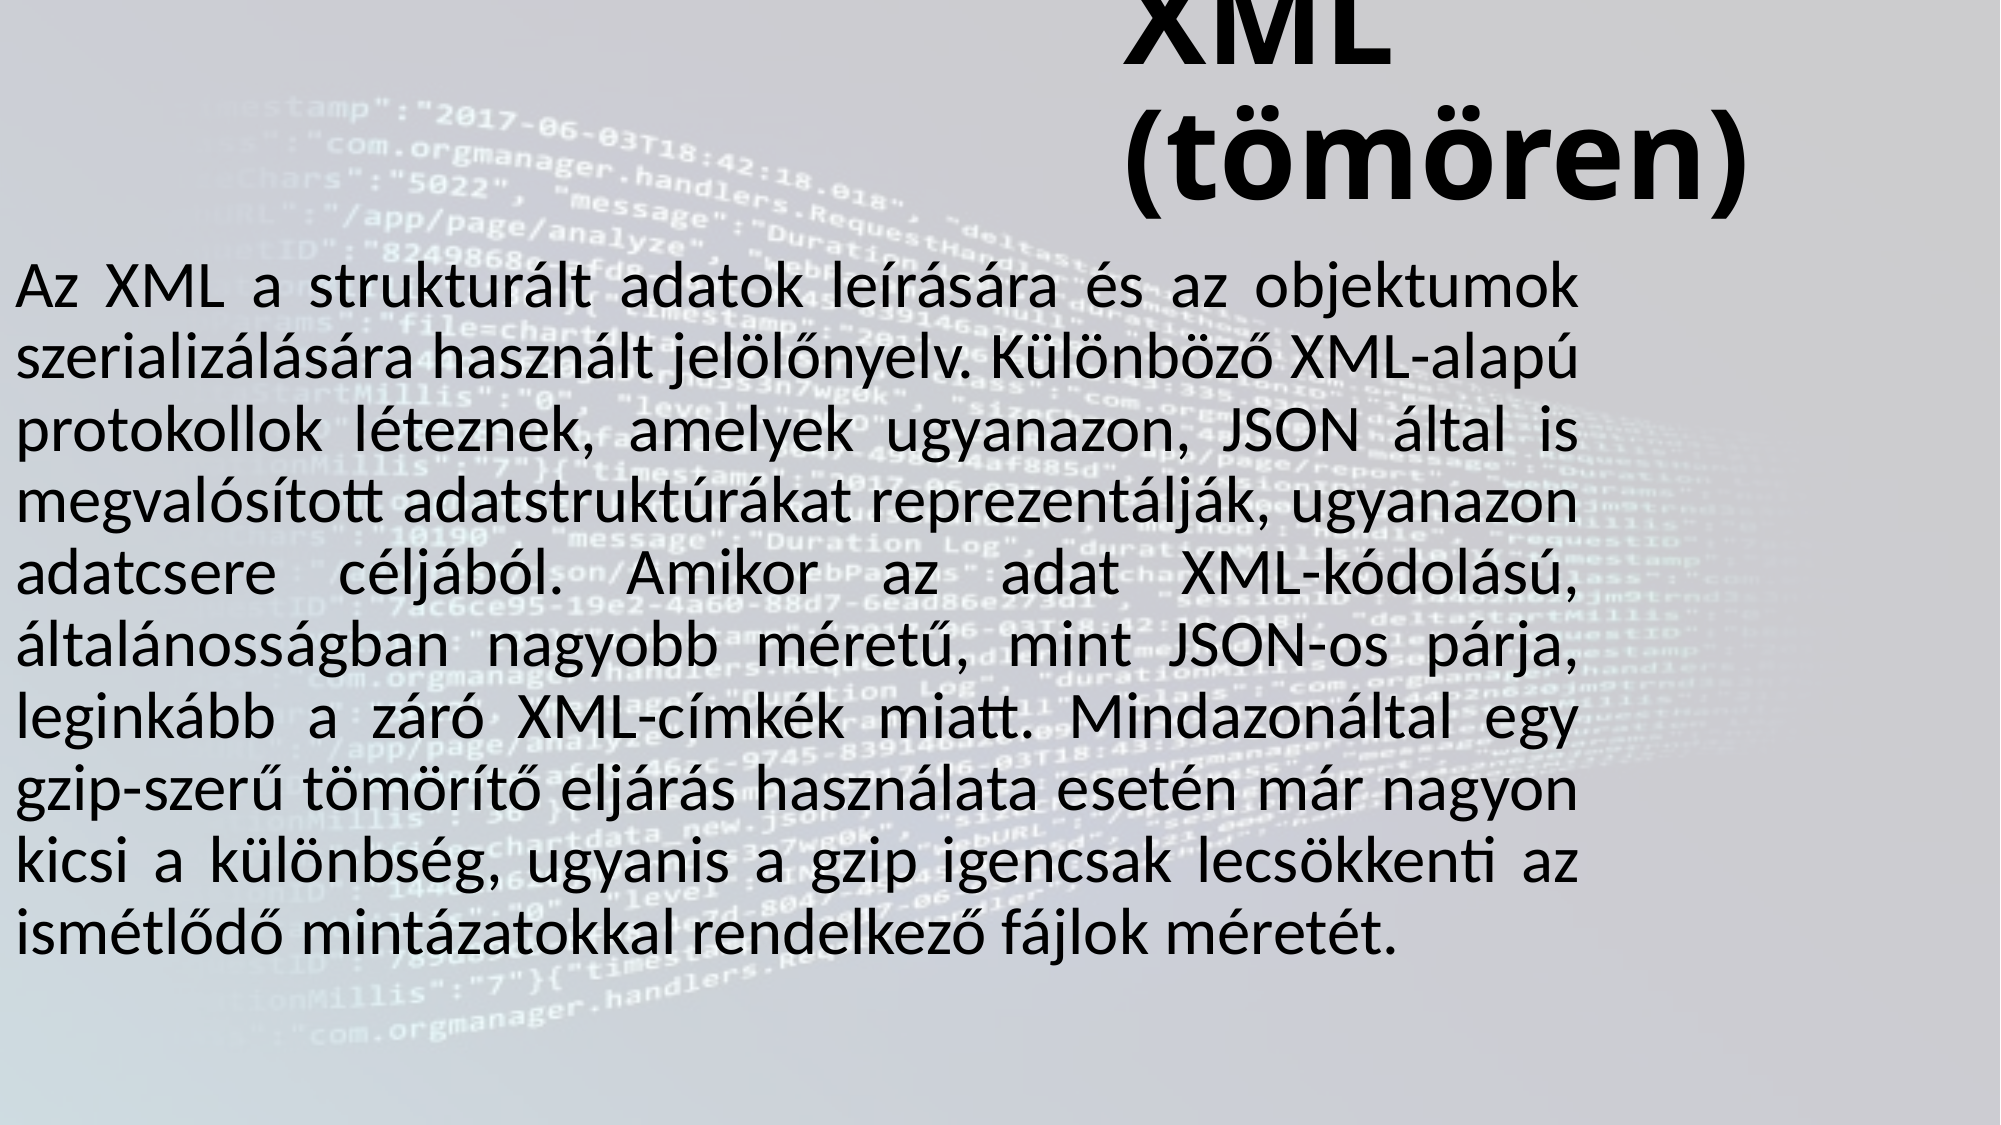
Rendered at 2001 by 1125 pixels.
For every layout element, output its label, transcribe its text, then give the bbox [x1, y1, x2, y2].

list Az XML a strukturált adatok leírására és az objektumok szerializálására használt jelölőnyelv. Különböző XML-alapú protokollok léteznek, amelyek ugyanazon, JSON által is megvalósított adatstruktúrákat reprezentálják, ugyanazon adatcsere céljából. Amikor az adat XML-kódolású, általánosságban nagyobb méretű, mint JSON-os párja, leginkább a záró XML-címkék miatt. Mindazonáltal egy gzip-szerű tömörítő eljárás használata esetén már nagyon kicsi a különbség, ugyanis a gzip igencsak lecsökkenti az ismétlődő mintázatokkal rendelkező fájlok méretét. [0, 242, 1597, 956]
title XML (tömören) [1108, 14, 2000, 170]
